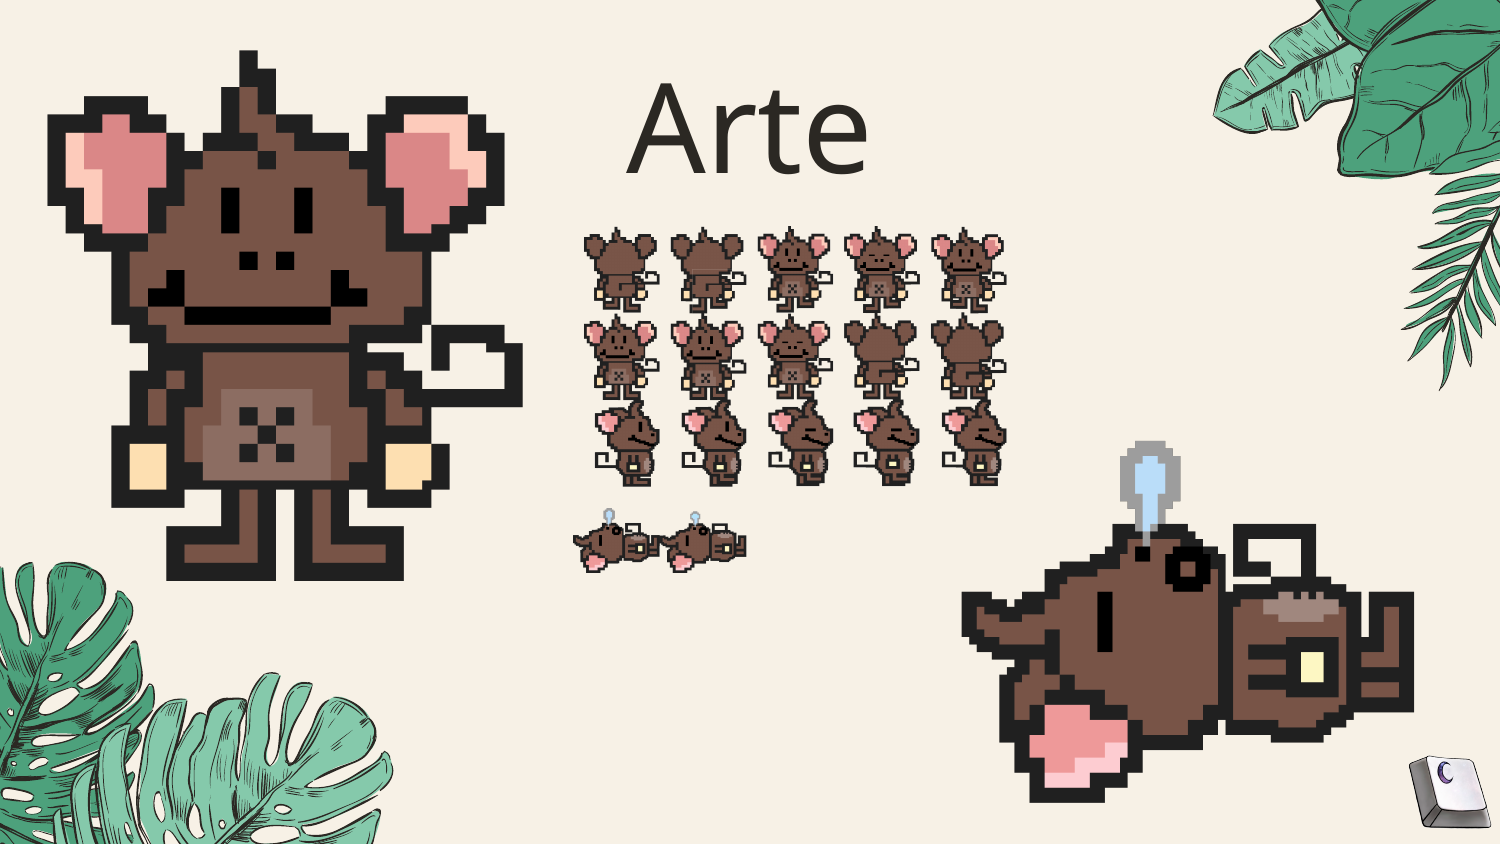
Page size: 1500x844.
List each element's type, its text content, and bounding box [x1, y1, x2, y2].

picture [0, 0, 1500, 844]
title Arte [748, 45, 1111, 214]
